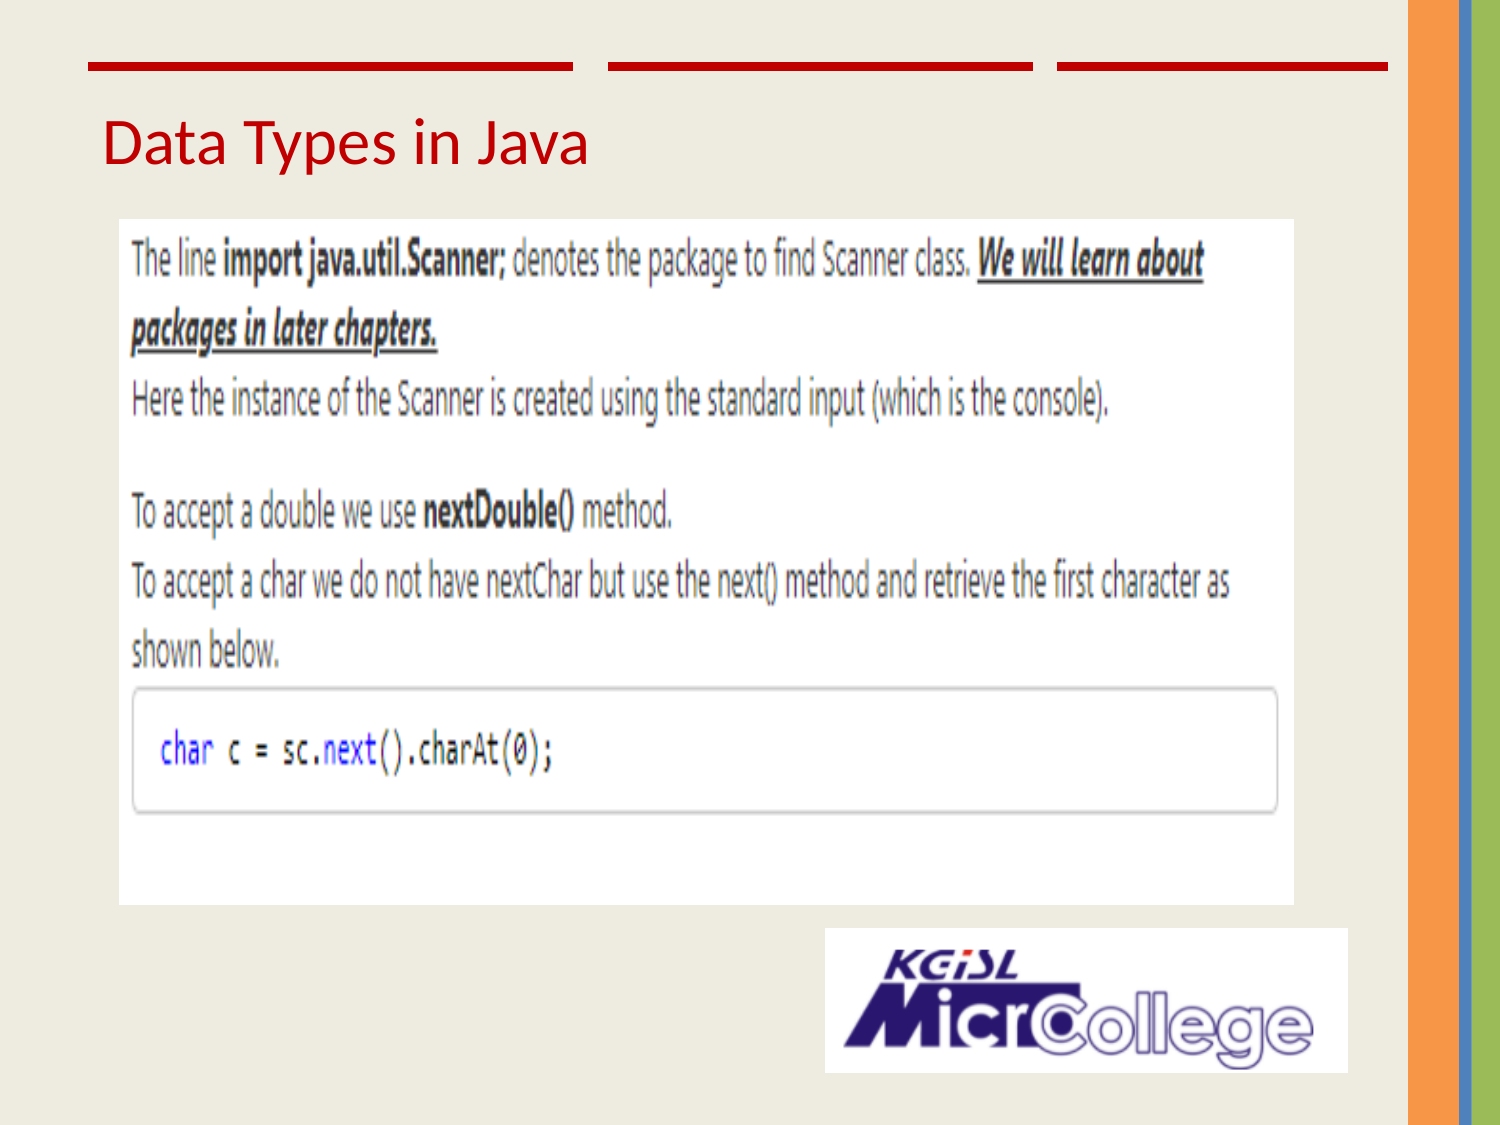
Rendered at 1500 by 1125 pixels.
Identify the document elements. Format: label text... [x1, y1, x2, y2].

picture [119, 219, 1294, 906]
picture [825, 928, 1348, 1073]
list Data Types in Java [87, 90, 1313, 1100]
